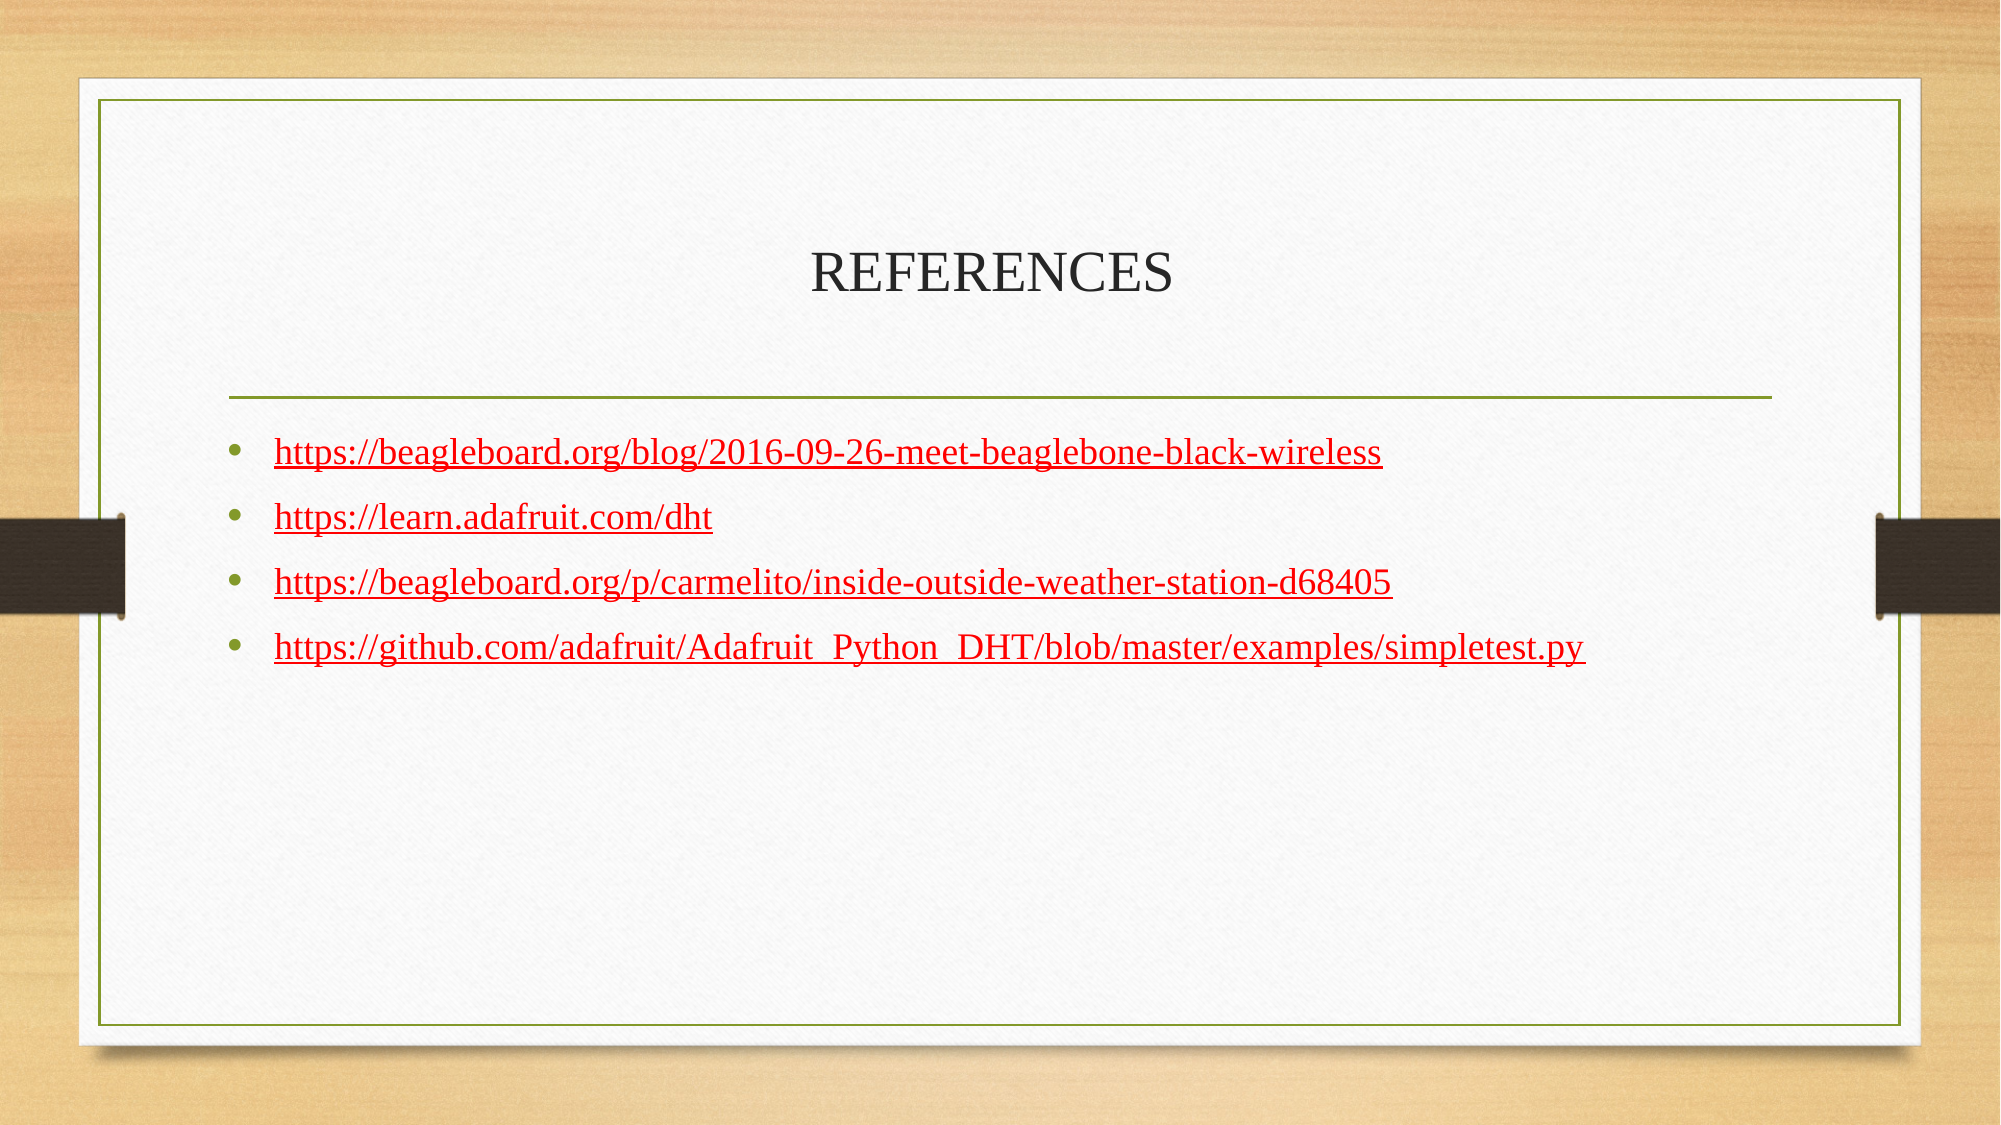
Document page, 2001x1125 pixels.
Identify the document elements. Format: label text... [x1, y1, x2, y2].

list https://beagleboard.org/blog/2016-09-26-meet-beaglebone-black-wireless https://learn.adafruit.com/dht https://beagleboard.org/p/carmelito/inside-outside-weather-station-d68405 https://github.com/adafruit/Adafruit_Python_DHT/blob/master/examples/simpletest.py [212, 419, 1788, 964]
picture [0, 0, 2001, 1125]
title REFERENCES [212, 161, 1788, 375]
